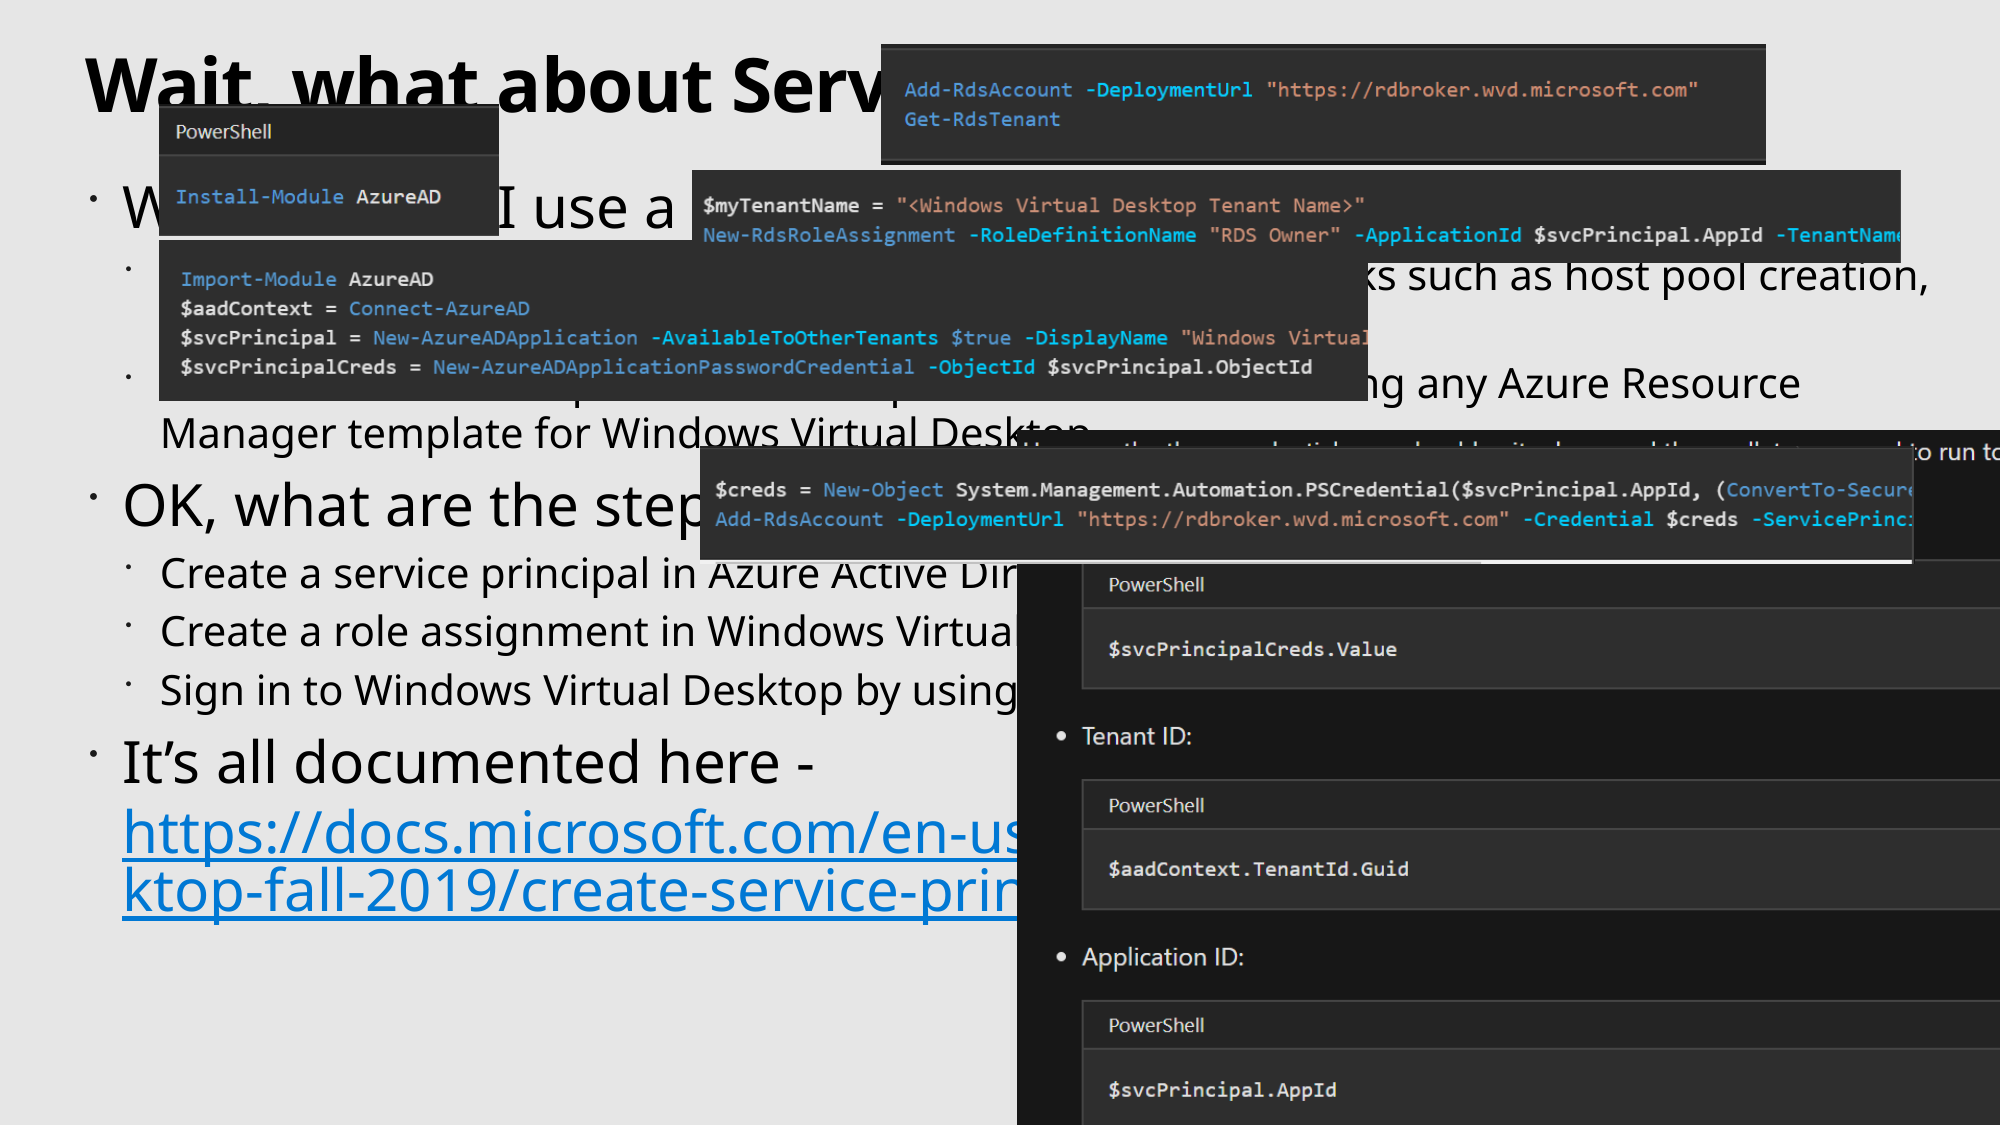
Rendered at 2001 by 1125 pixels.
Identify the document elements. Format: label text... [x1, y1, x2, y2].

title Wait, what about Service Principals? [85, 37, 1915, 129]
picture [700, 429, 2000, 1125]
picture [159, 104, 499, 236]
picture [880, 44, 1766, 165]
picture [159, 170, 1901, 401]
list When should I use a Service Principal with WVD? Automate specific Windows Virtual Desktop management tasks such as host pool creation, authorizing users, setting host pool parameters, etc. Use as credentials in place of MFA-required users when running any Azure Resource Manager template for Windows Virtual Desktop. OK, what are the steps? Create a service principal in Azure Active Directory. Create a role assignment in Windows Virtual Desktop. Sign in to Windows Virtual Desktop by using the service principal. It’s all documented here - https://docs.microsoft.com/en-us/azure/virtual-desktop/virtual-desktop-fall-2019/create-service-principal-role-powershell [84, 169, 1950, 956]
